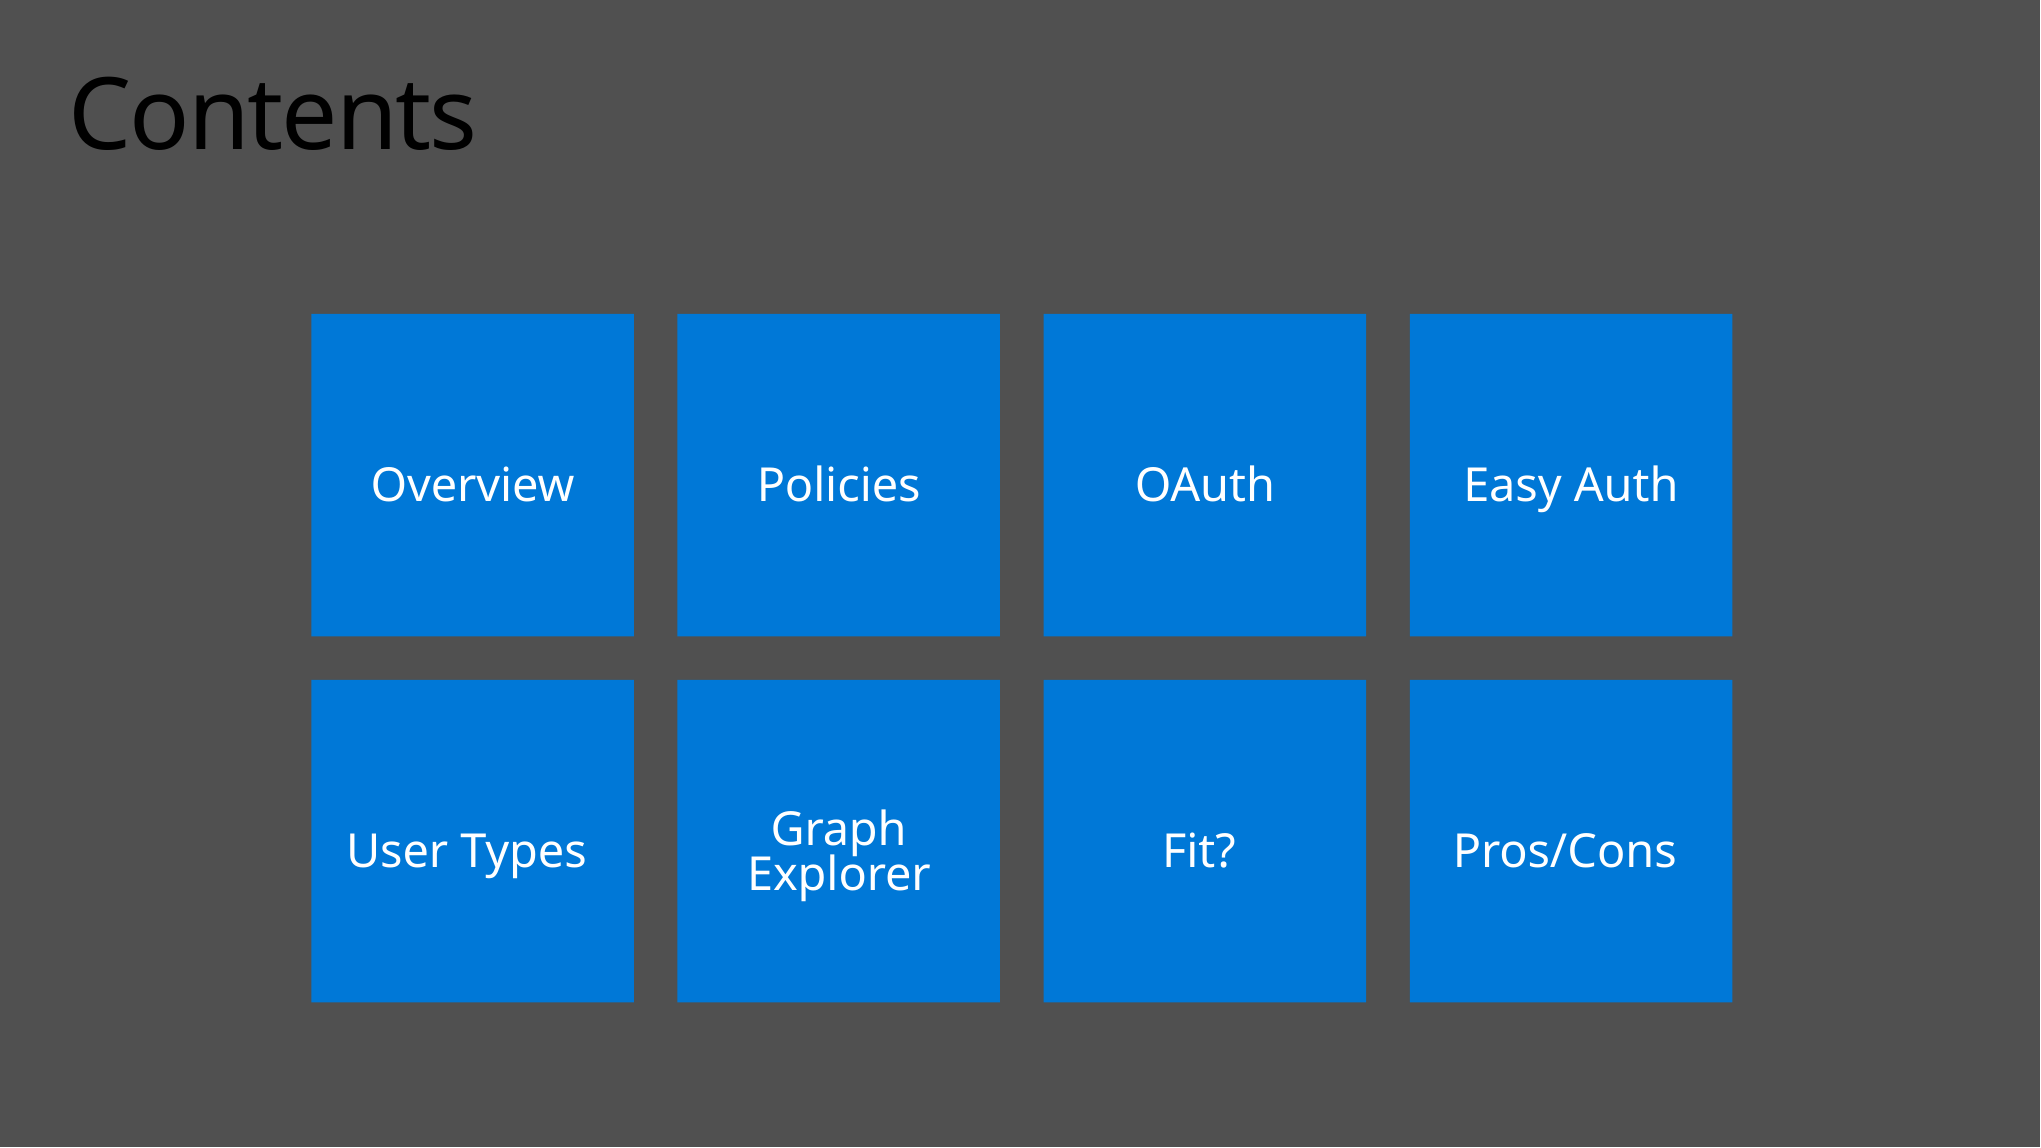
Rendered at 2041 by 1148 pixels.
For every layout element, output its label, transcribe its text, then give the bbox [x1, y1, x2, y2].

text_box User Types [311, 679, 635, 1003]
text_box Fit? [1043, 679, 1367, 1003]
text_box Overview [311, 313, 635, 637]
text_box Easy Auth [1409, 313, 1733, 637]
title Contents [45, 48, 1996, 199]
text_box Pros/Cons [1409, 679, 1733, 1003]
text_box Graph Explorer [677, 679, 1001, 1003]
text_box Policies [677, 313, 1001, 637]
text_box OAuth [1043, 313, 1367, 637]
